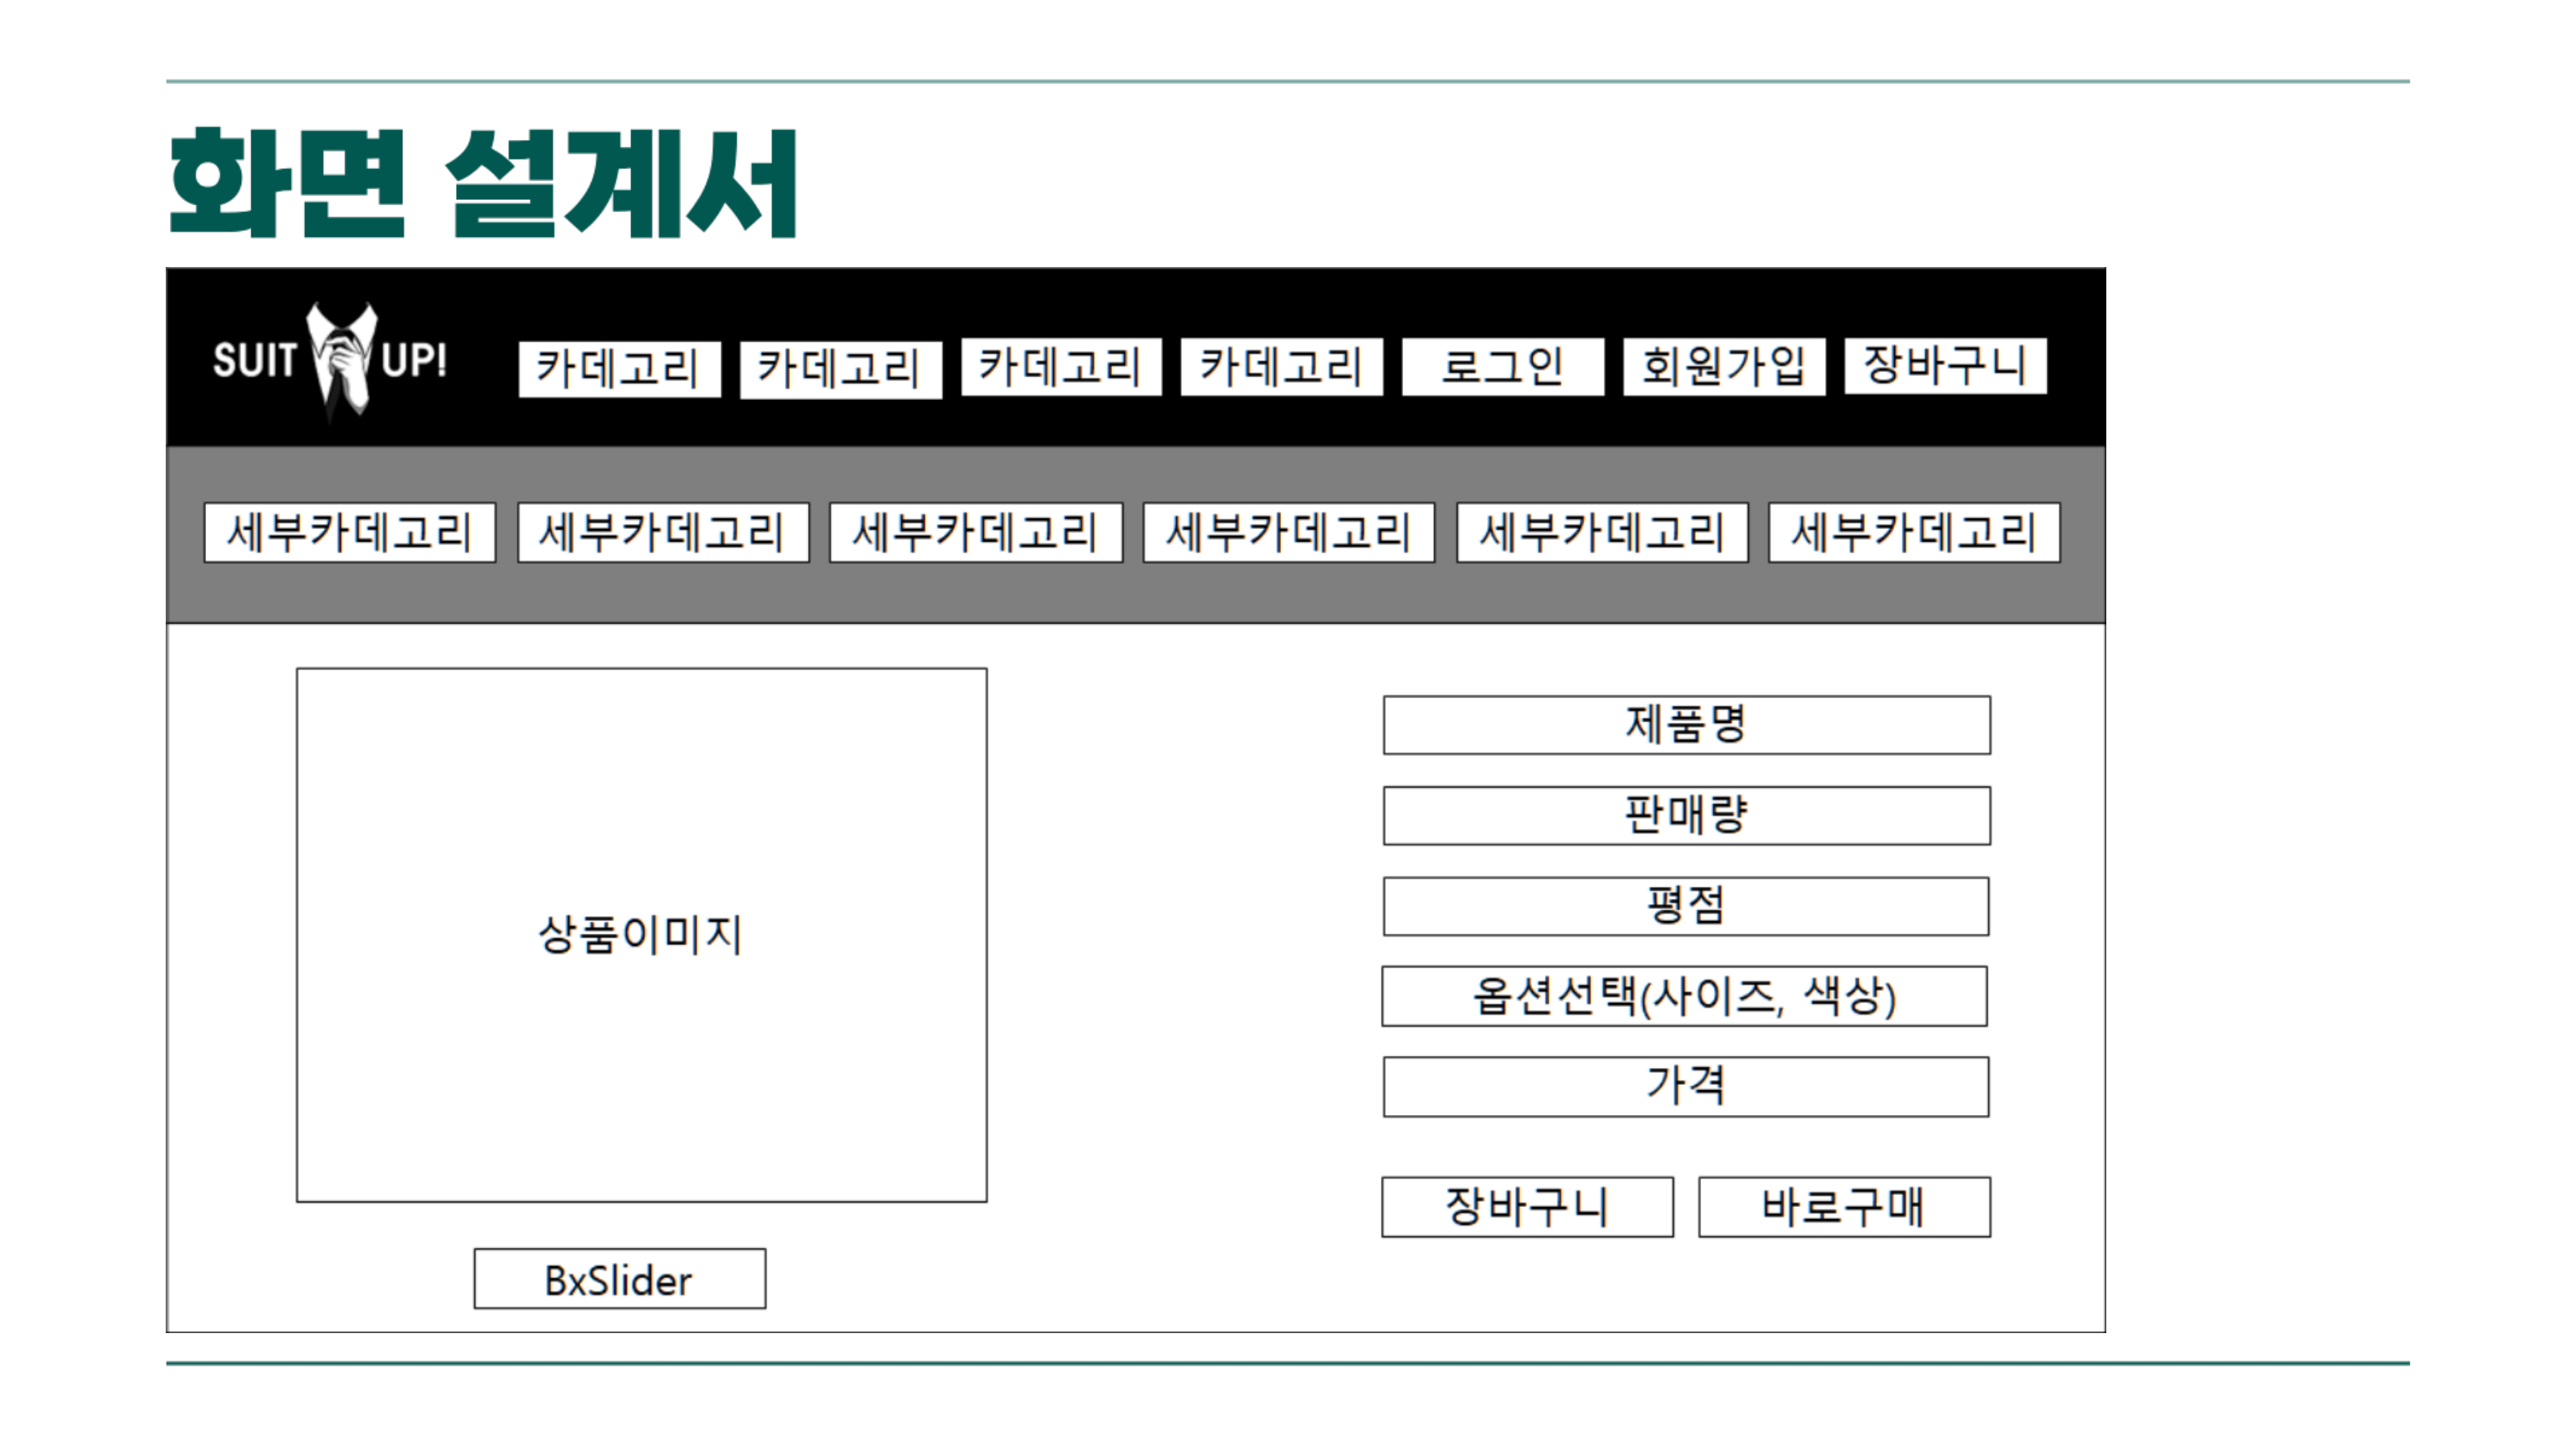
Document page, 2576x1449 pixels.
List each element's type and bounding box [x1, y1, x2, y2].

text_box [166, 1358, 2410, 1370]
picture [144, 72, 865, 317]
text_box [166, 267, 2107, 1334]
text_box [166, 76, 2410, 88]
